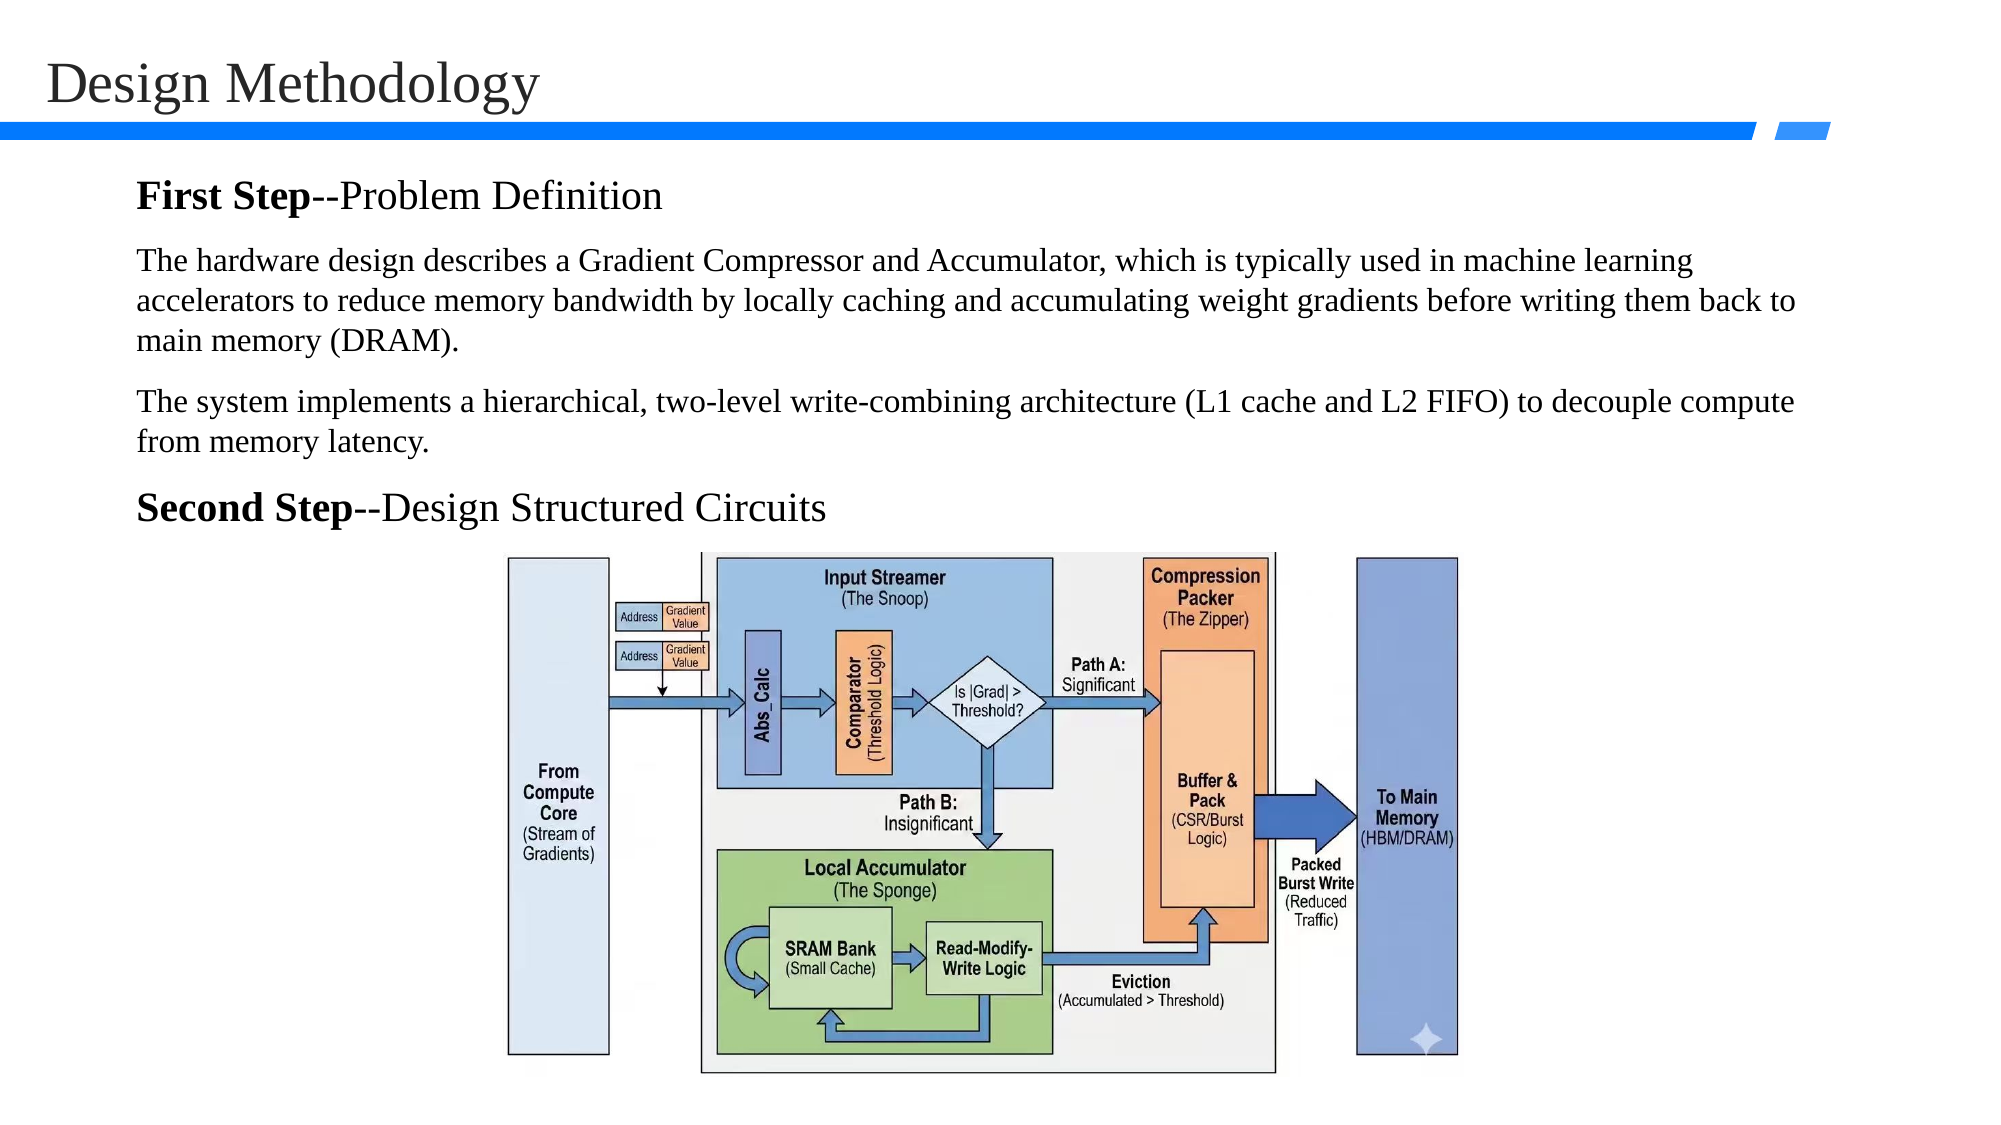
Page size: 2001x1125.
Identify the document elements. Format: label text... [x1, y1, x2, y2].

picture [503, 552, 1464, 1077]
text_box Design Methodology [31, 36, 1505, 121]
text_box First Step--Problem Definition The hardware design describes a Gradient Compressor and Accumulator, which is typically used in machine learning accelerators to reduce memory bandwidth by locally caching and accumulating weight gradients before writing them back to main memory (DRAM). The system implements a hierarchical, two-level write-combining architecture (L1 cache and L2 FIFO) to decouple compute from memory latency. Second Step--Design Structured Circuits [121, 160, 1845, 659]
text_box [0, 121, 1831, 140]
